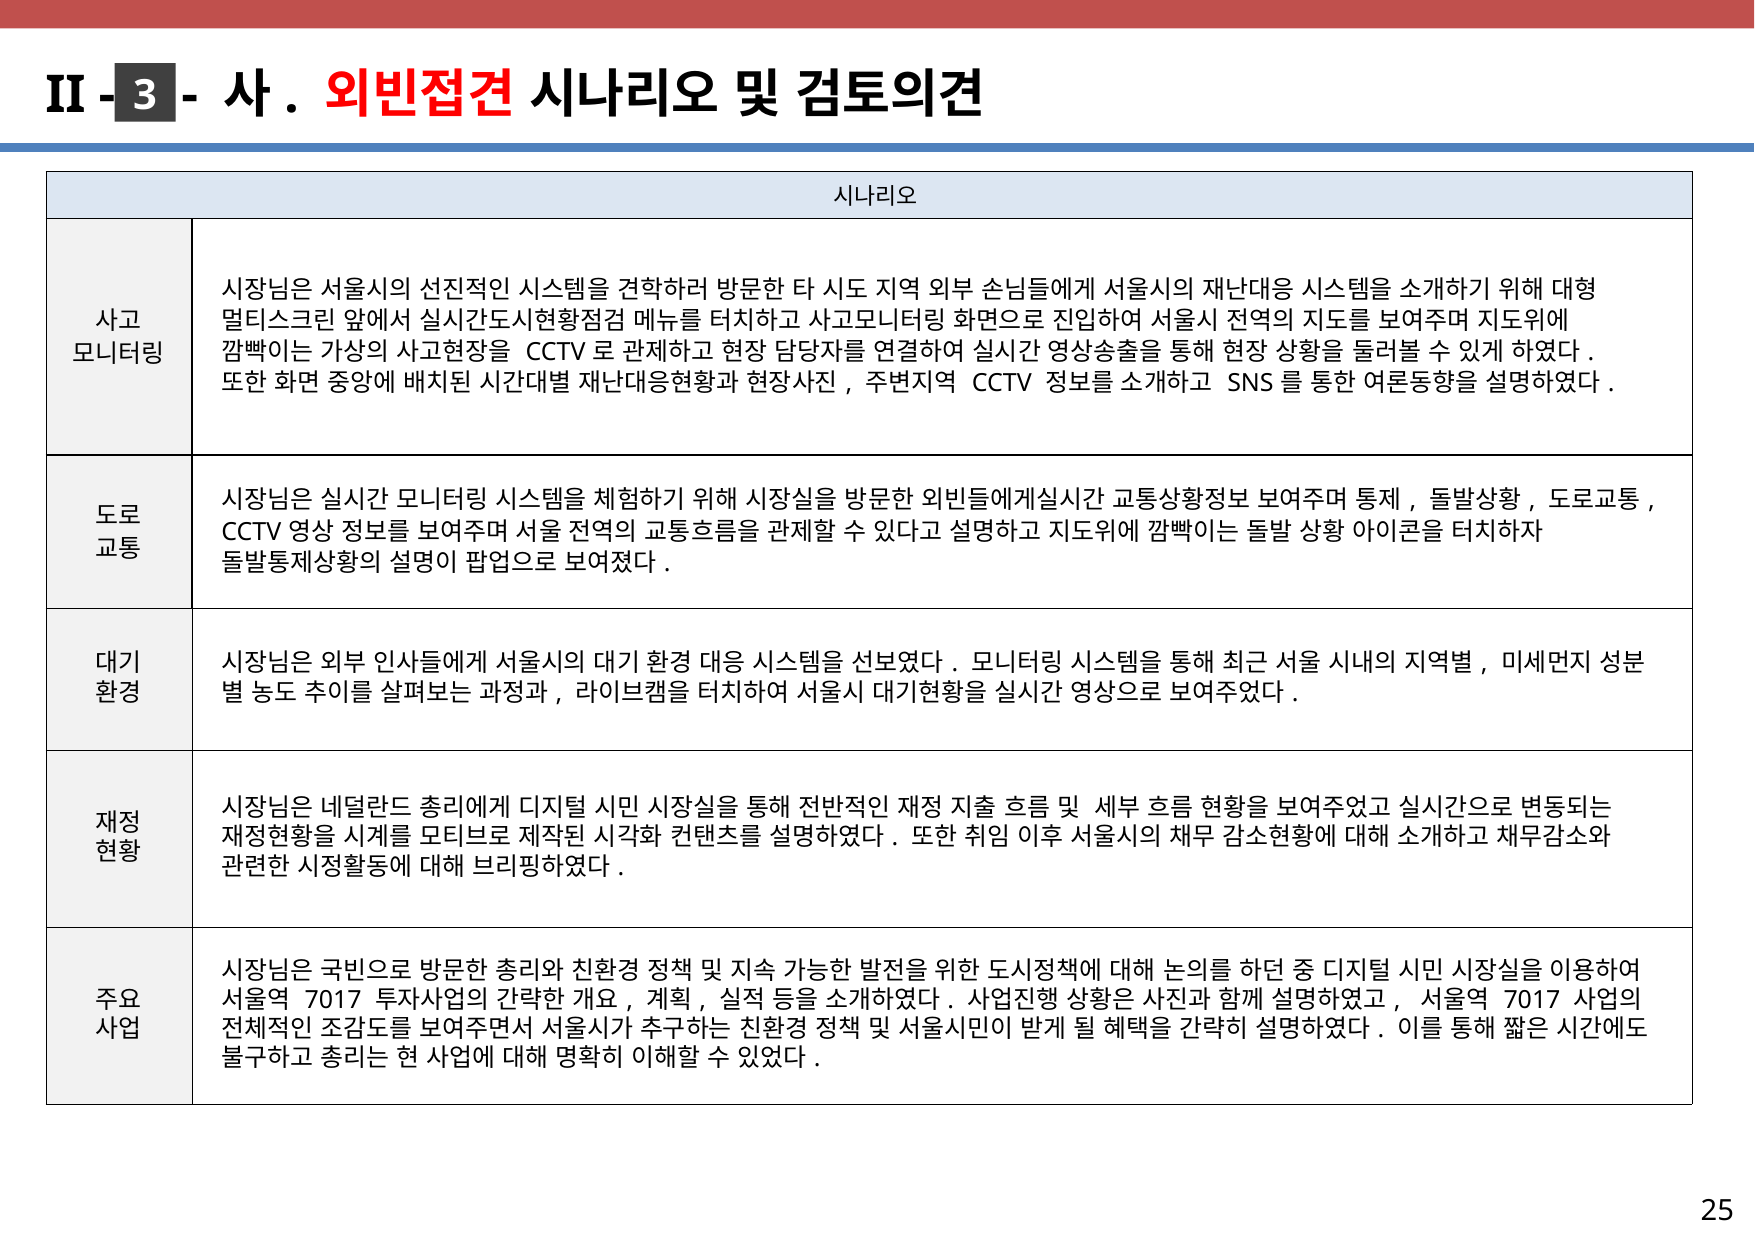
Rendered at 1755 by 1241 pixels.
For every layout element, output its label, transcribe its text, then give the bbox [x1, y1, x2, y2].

table_cell 재정 현황 [47, 751, 192, 927]
table_cell 시장님은 외부 인사들에게 서울시의 대기 환경 대응 시스템을 선보였다. 모니터링 시스템을 통해 최근 서울 시내의 지역별, 미세먼지 성분 별 농도 추이를 살펴보는 과정과, 라이브캠을 터치하여 서울시 대기현황을 실시간 영상으로 보여주었다. [193, 609, 1692, 750]
table_cell 시장님은 네덜란드 총리에게 디지털 시민 시장실을 통해 전반적인 재정 지출 흐름 및 세부 흐름 현황을 보여주었고 실시간으로 변동되는 재정현황을 시계를 모티브로 제작된 시각화 컨탠츠를 설명하였다. 또한 취임 이후 서울시의 채무 감소현황에 대해 소개하고 채무감소와 관련한 시정활동에 대해 브리핑하였다. [193, 751, 1692, 927]
table_cell 사고 모니터링 [47, 219, 191, 454]
text_box 3 [113, 61, 178, 124]
table_cell 시장님은 서울시의 선진적인 시스템을 견학하러 방문한 타 시도 지역 외부 손님들에게 서울시의 재난대응 시스템을 소개하기 위해 대형 멀티스크린 앞에서 실시간도시현황점검 메뉴를 터치하고 사고모니터링 화면으로 진입하여 서울시 전역의 지도를 보여주며 지도위에 깜빡이는 가상의 사고현장을 CCTV로 관제하고 현장 담당자를 연결하여 실시간 영상송출을 통해 현장 상황을 둘러볼 수 있게 하였다. 또한 화면 중앙에 배치된 시간대별 재난대응현황과 현장사진, 주변지역 CCTV 정보를 소개하고 SNS를 통한 여론동향을 설명하였다. [193, 219, 1692, 454]
table_cell 주요 사업 [47, 928, 192, 1104]
table_cell 대기 환경 [47, 609, 192, 750]
table_header 시나리오 [47, 172, 1692, 218]
text_box II - - 사. 외빈접견 시나리오 및 검토의견 [27, 53, 1001, 131]
table_cell 시장님은 실시간 모니터링 시스템을 체험하기 위해 시장실을 방문한 외빈들에게실시간 교통상황정보 보여주며 통제, 돌발상황, 도로교통, CCTV영상 정보를 보여주며 서울 전역의 교통흐름을 관제할 수 있다고 설명하고 지도위에 깜빡이는 돌발 상황 아이콘을 터치하자 돌발통제상황의 설명이 팝업으로 보여졌다. [193, 456, 1692, 608]
table_cell 도로 교통 [47, 456, 191, 608]
table_cell 시장님은 국빈으로 방문한 총리와 친환경 정책 및 지속 가능한 발전을 위한 도시정책에 대해 논의를 하던 중 디지털 시민 시장실을 이용하여 서울역 7017 투자사업의 간략한 개요, 계획, 실적 등을 소개하였다. 사업진행 상황은 사진과 함께 설명하였고, 서울역 7017 사업의 전체적인 조감도를 보여주면서 서울시가 추구하는 친환경 정책 및 서울시민이 받게 될 혜택을 간략히 설명하였다. 이를 통해 짧은 시간에도 불구하고 총리는 현 사업에 대해 명확히 이해할 수 있었다. [193, 928, 1692, 1104]
